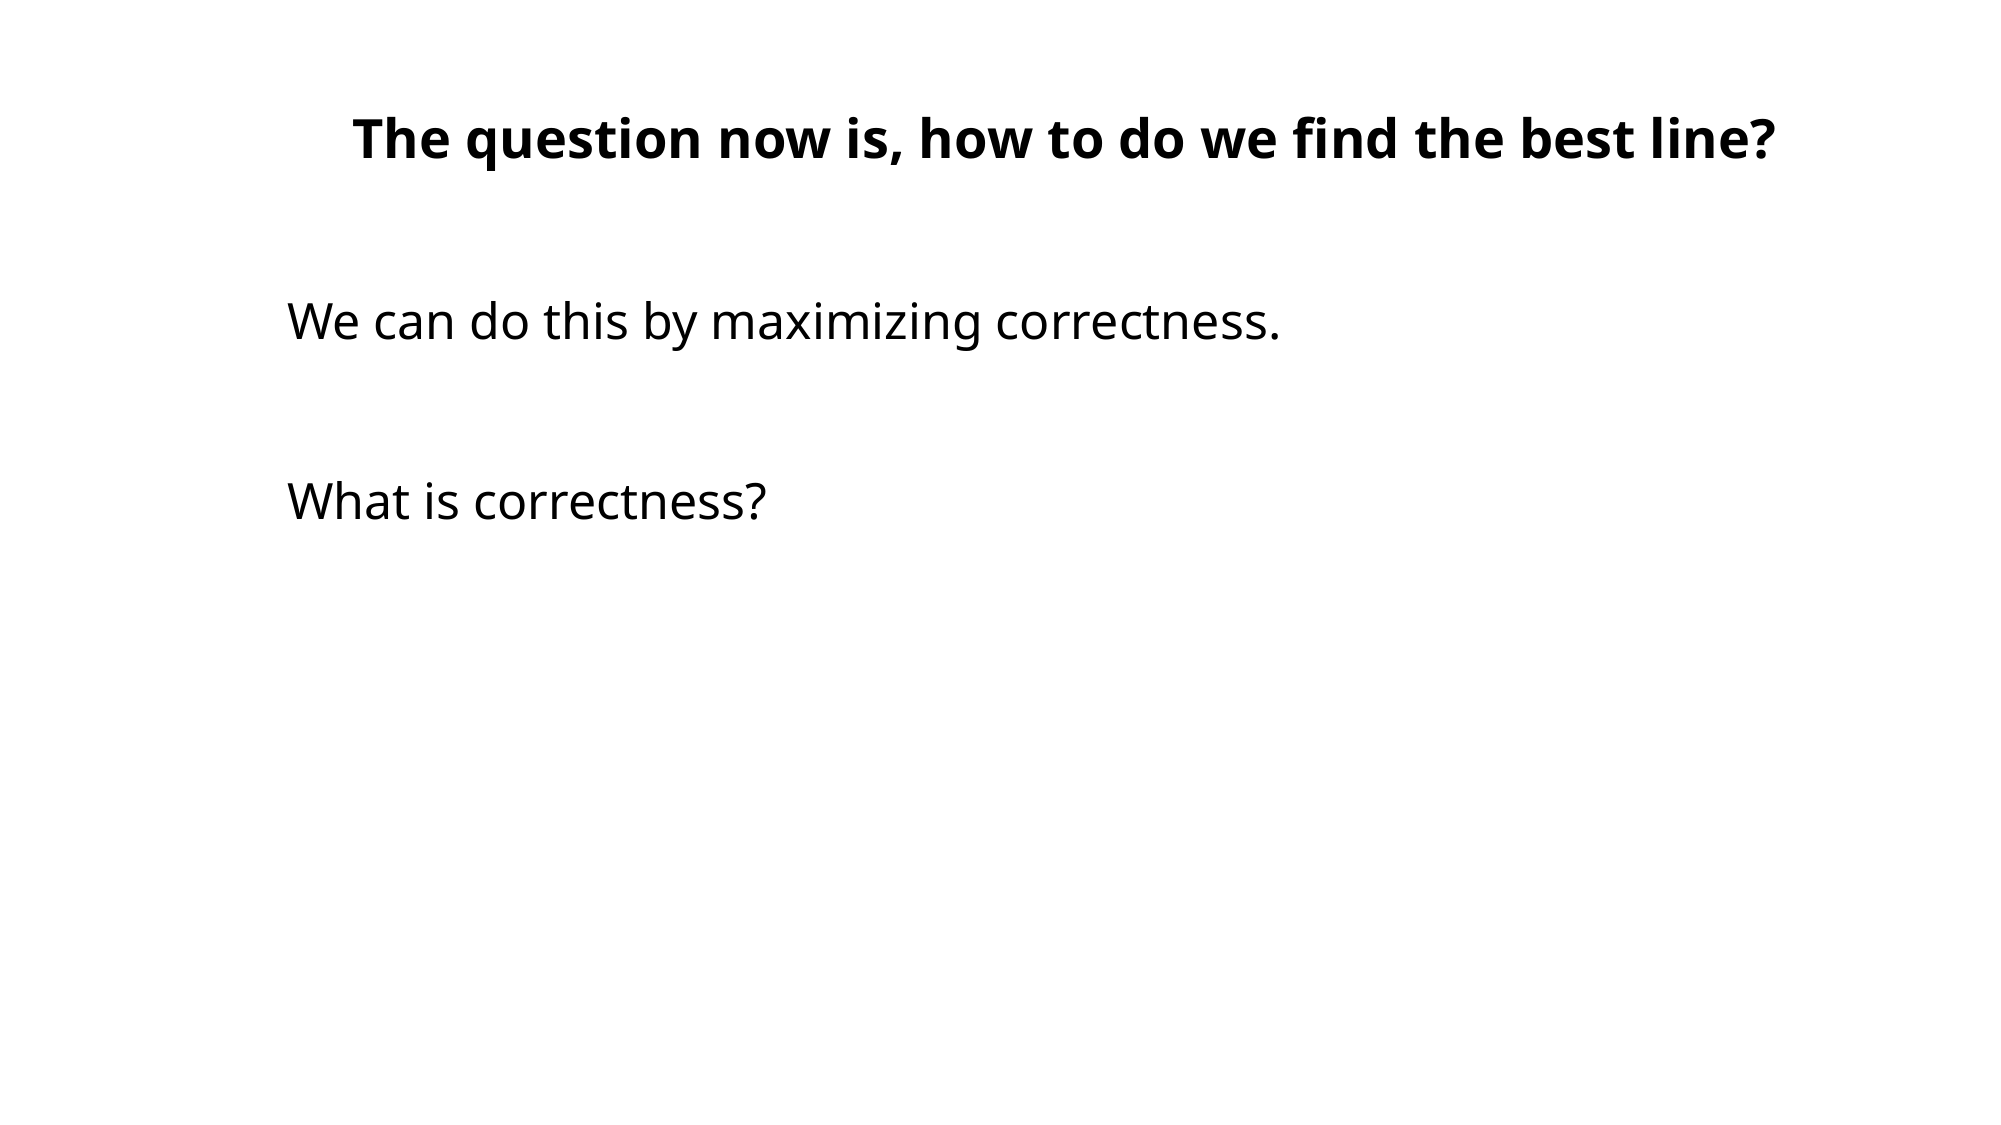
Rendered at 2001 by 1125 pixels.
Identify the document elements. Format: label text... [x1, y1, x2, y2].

text_box The question now is, how to do we find the best line? We can do this by maximizing correctness. What is correctness? [272, 96, 1858, 627]
